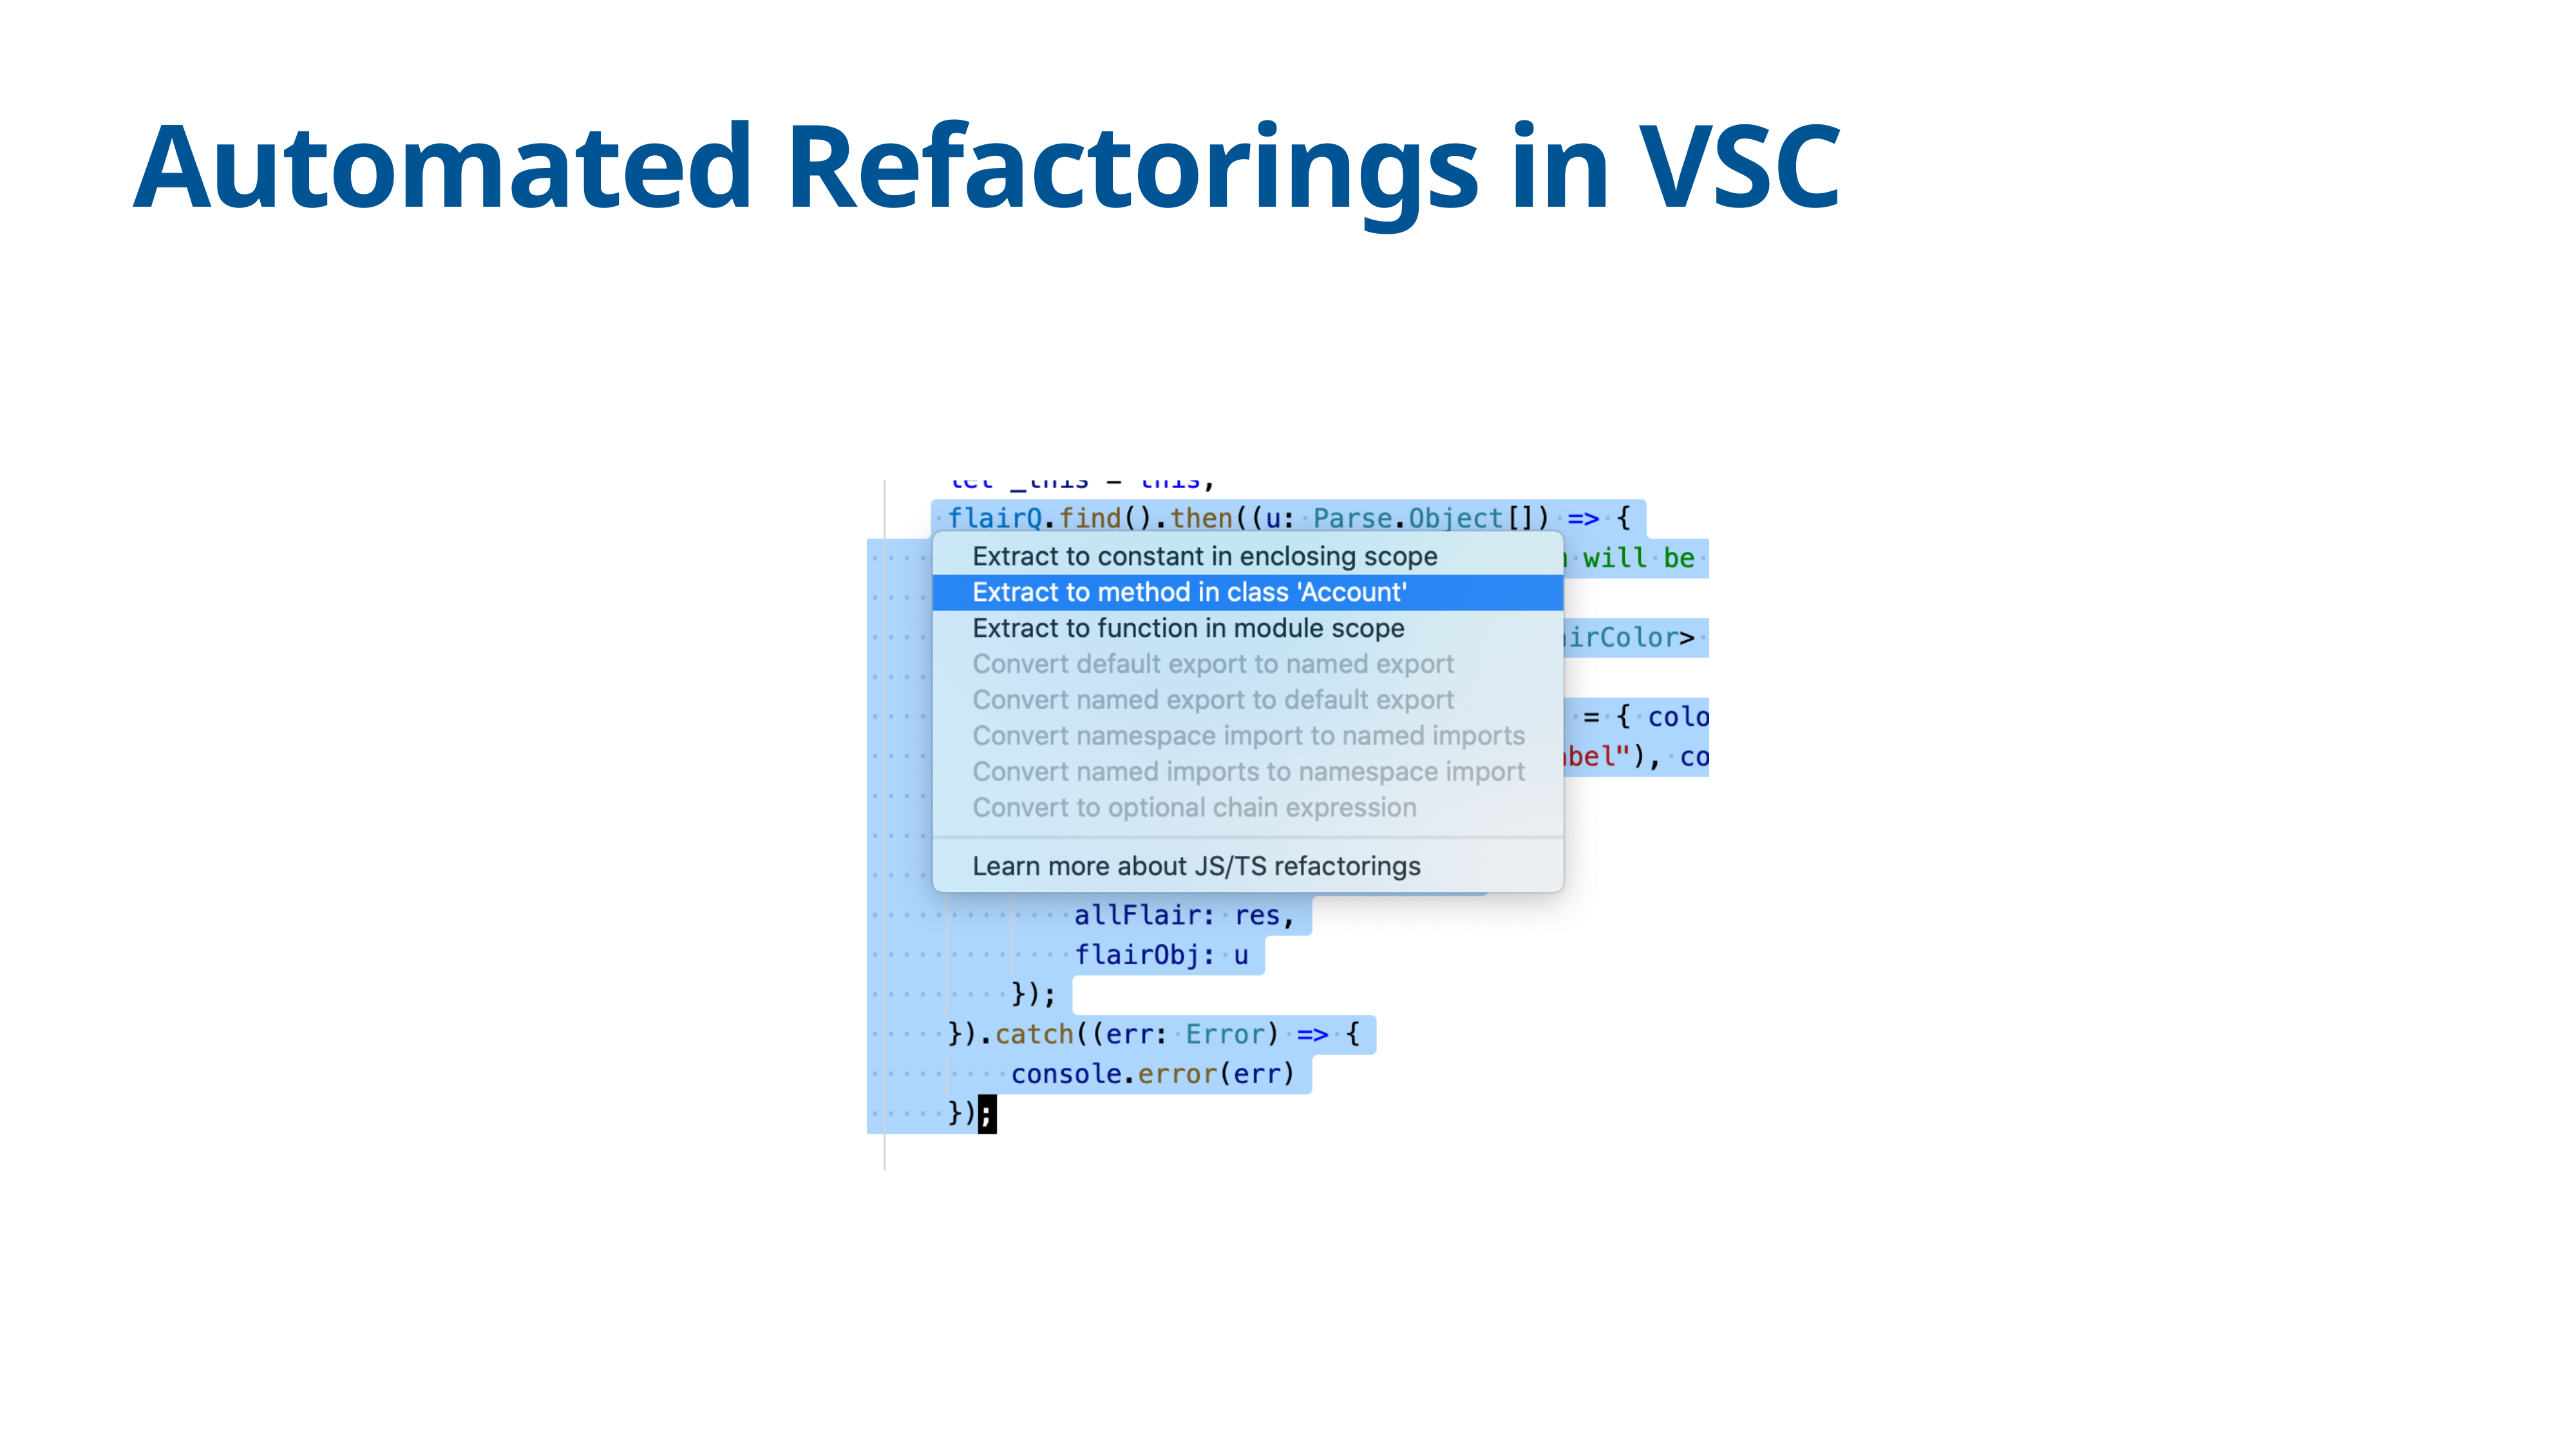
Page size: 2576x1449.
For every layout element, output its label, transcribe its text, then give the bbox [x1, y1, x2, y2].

picture [867, 480, 1709, 1170]
title Automated Refactorings in VSC [127, 113, 2449, 266]
